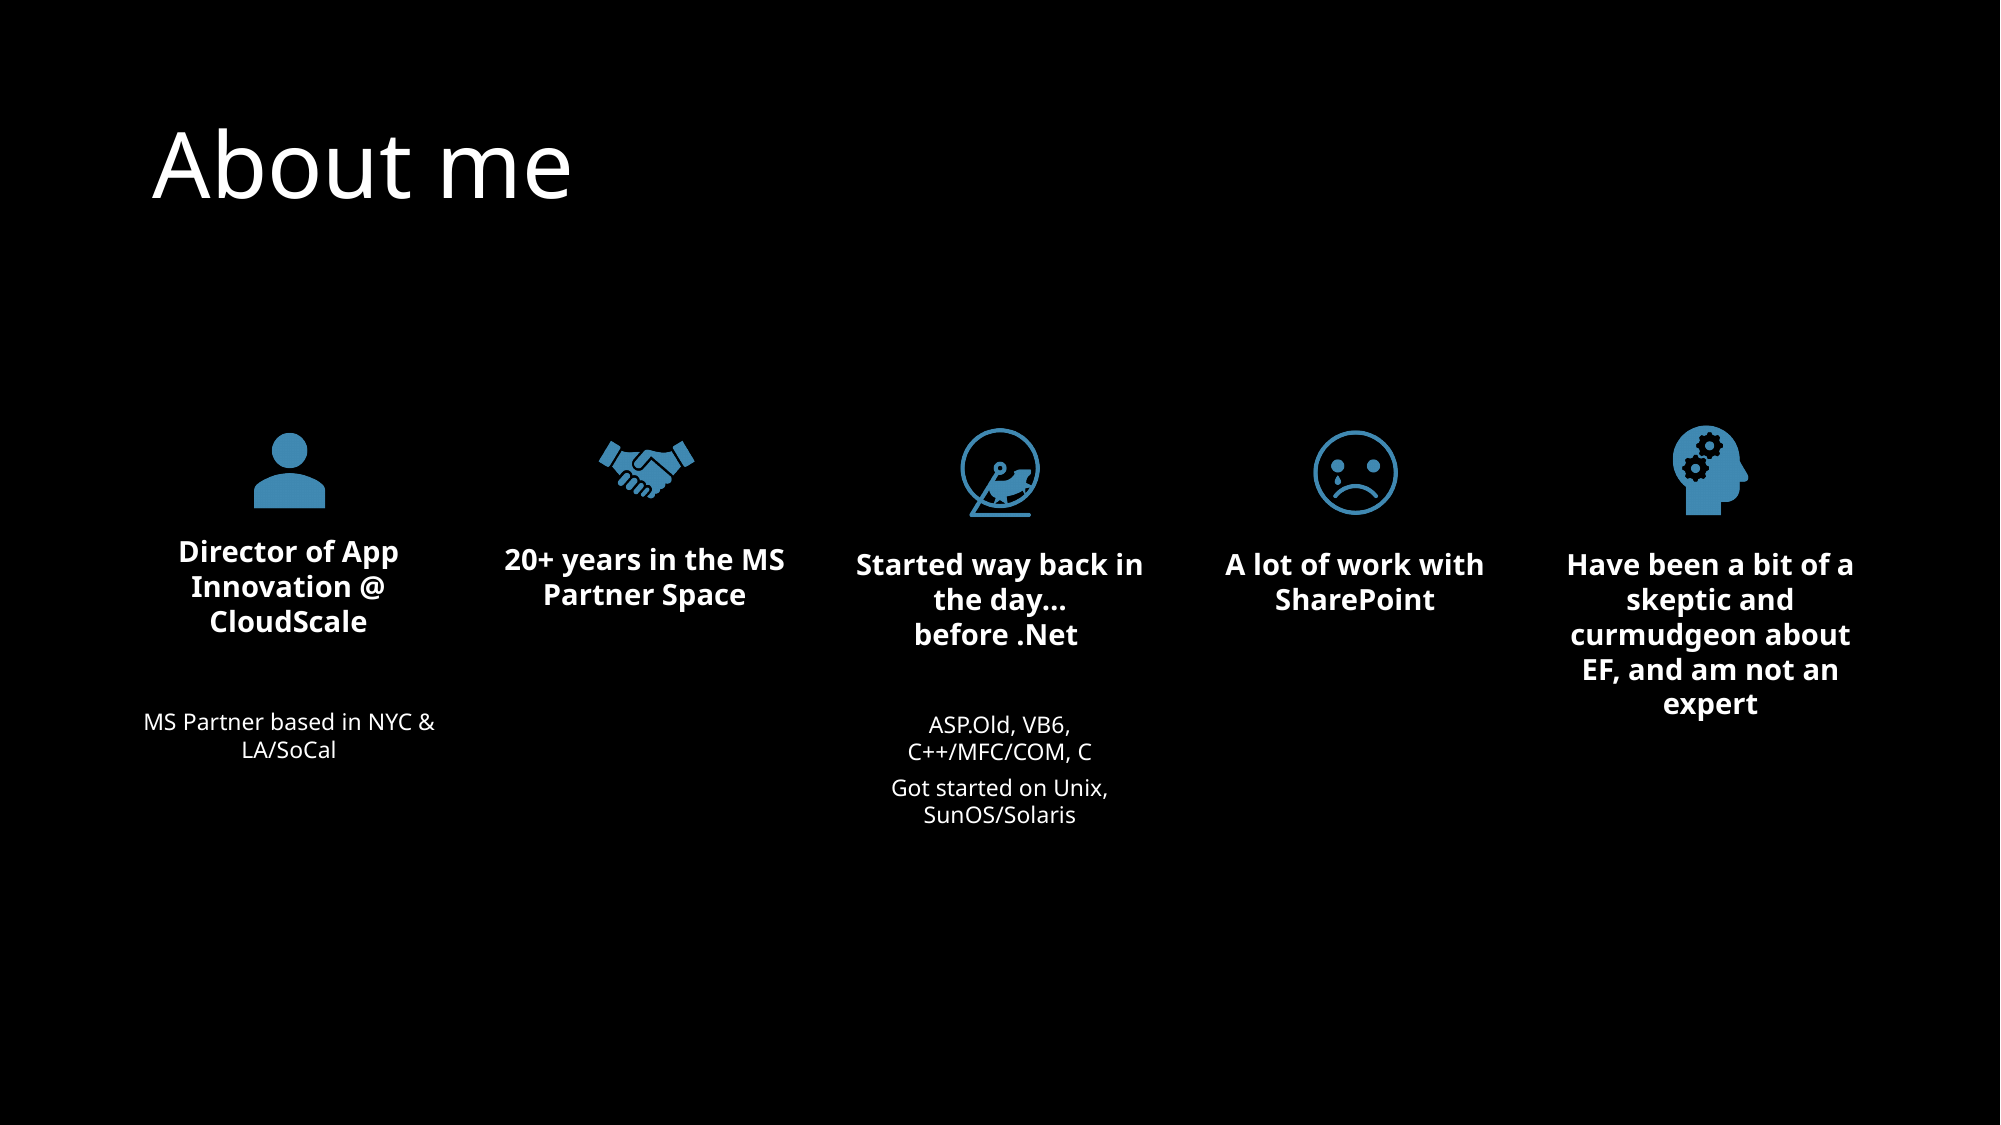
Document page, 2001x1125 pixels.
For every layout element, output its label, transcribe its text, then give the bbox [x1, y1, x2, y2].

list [137, 299, 1863, 1014]
title About me [137, 59, 1863, 278]
